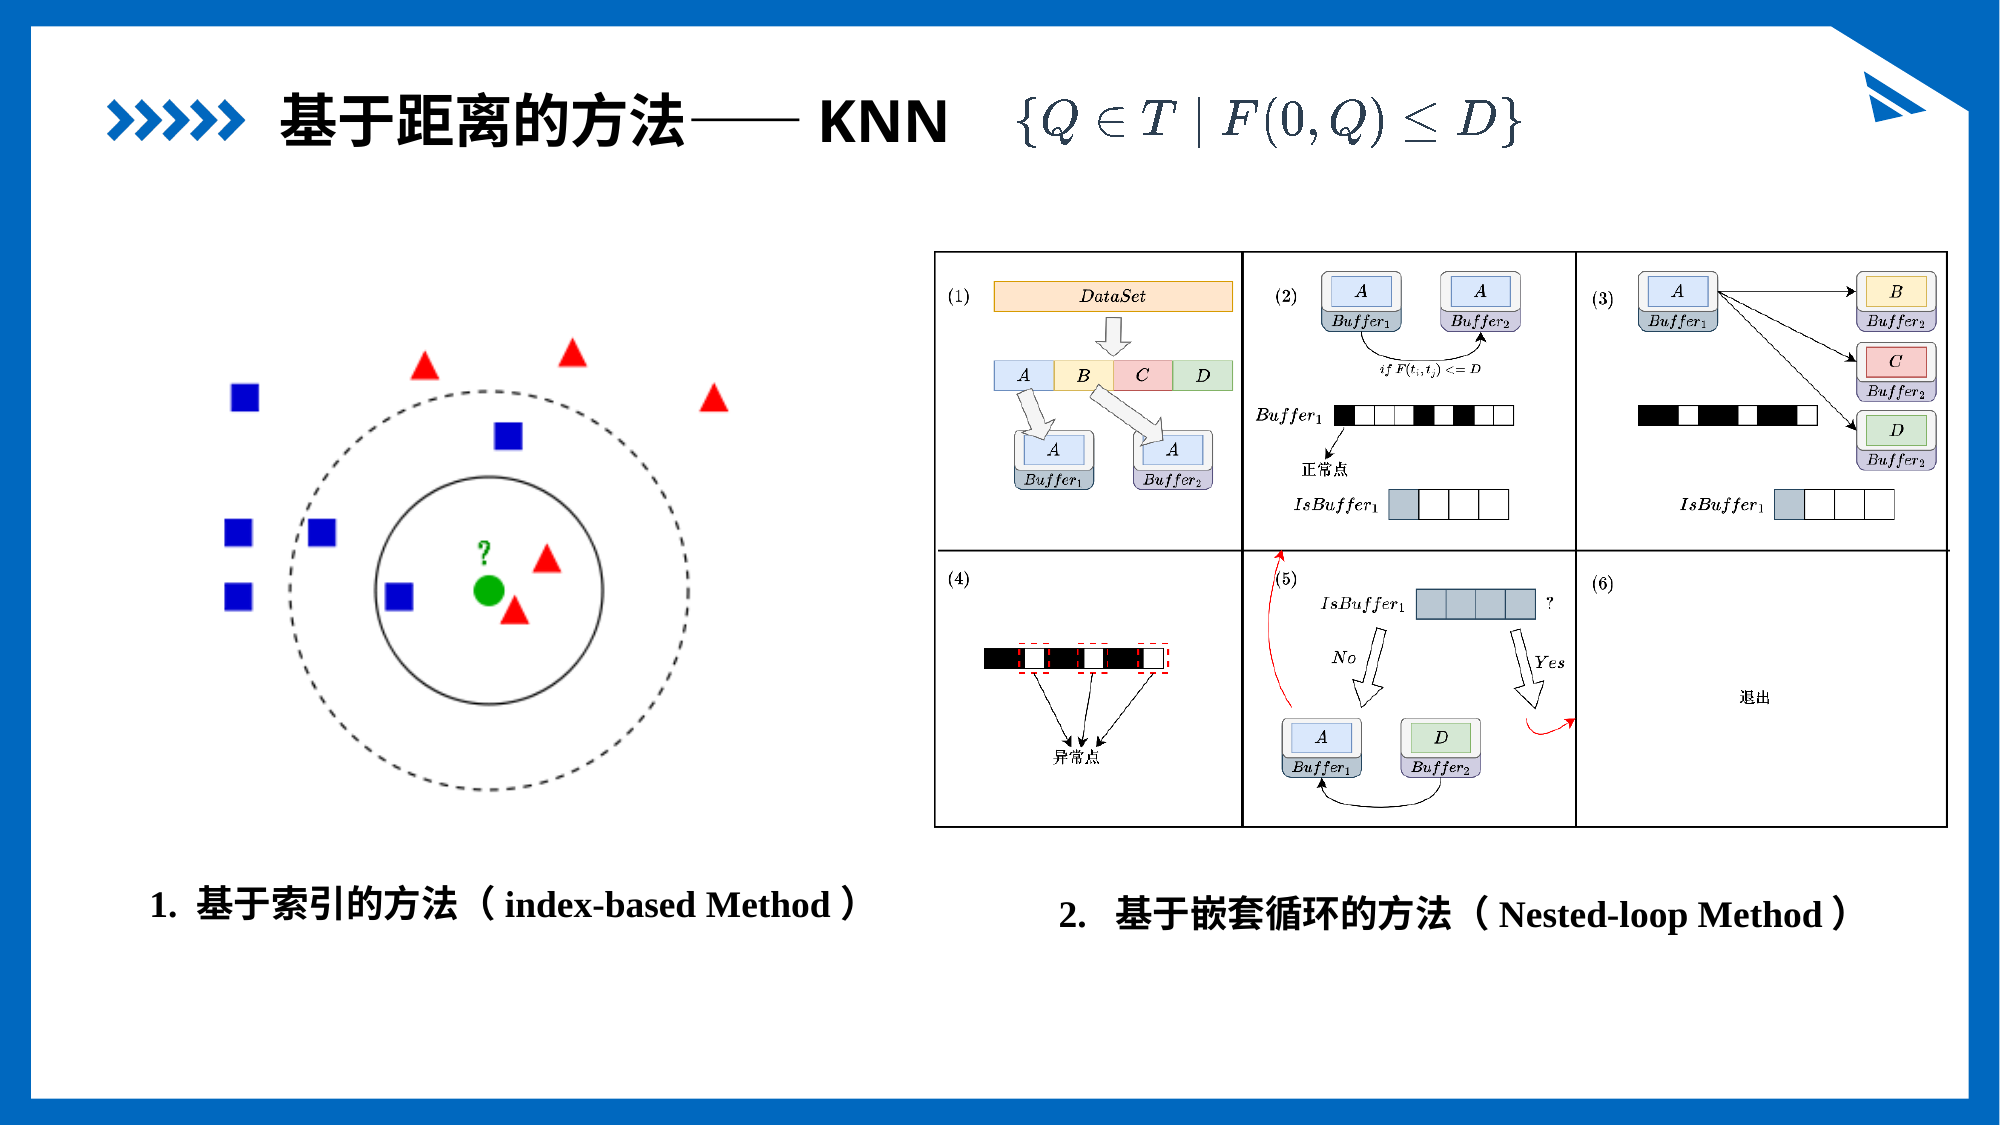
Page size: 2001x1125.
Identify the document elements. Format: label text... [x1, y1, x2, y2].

picture [106, 99, 246, 141]
text_box 2. 基于嵌套循环的方法（Nested-loop Method） [893, 869, 1895, 943]
picture [1014, 87, 1524, 153]
text_box 基于距离的方法——KNN [264, 77, 1013, 162]
picture [183, 299, 748, 825]
picture [924, 240, 1963, 840]
text_box 1. 基于索引的方法（index-based Method） [134, 873, 893, 933]
